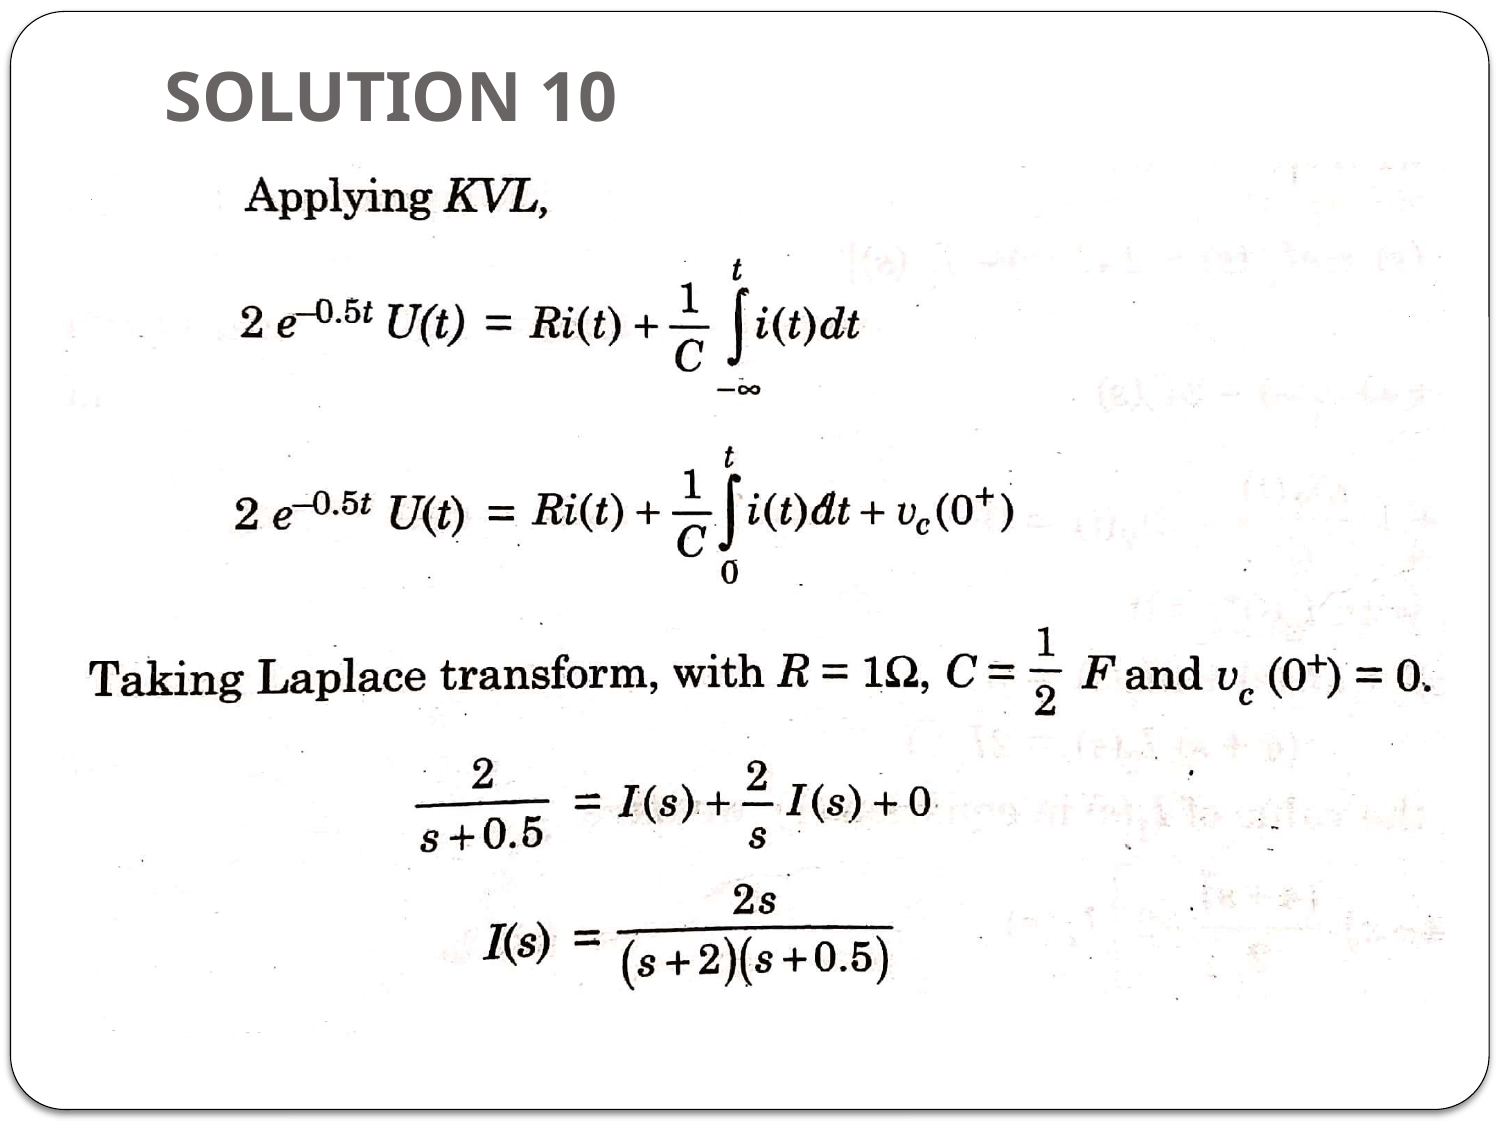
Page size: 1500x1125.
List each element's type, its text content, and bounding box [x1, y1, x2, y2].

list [62, 162, 1445, 1051]
title SOLUTION 10 [150, 45, 1425, 150]
